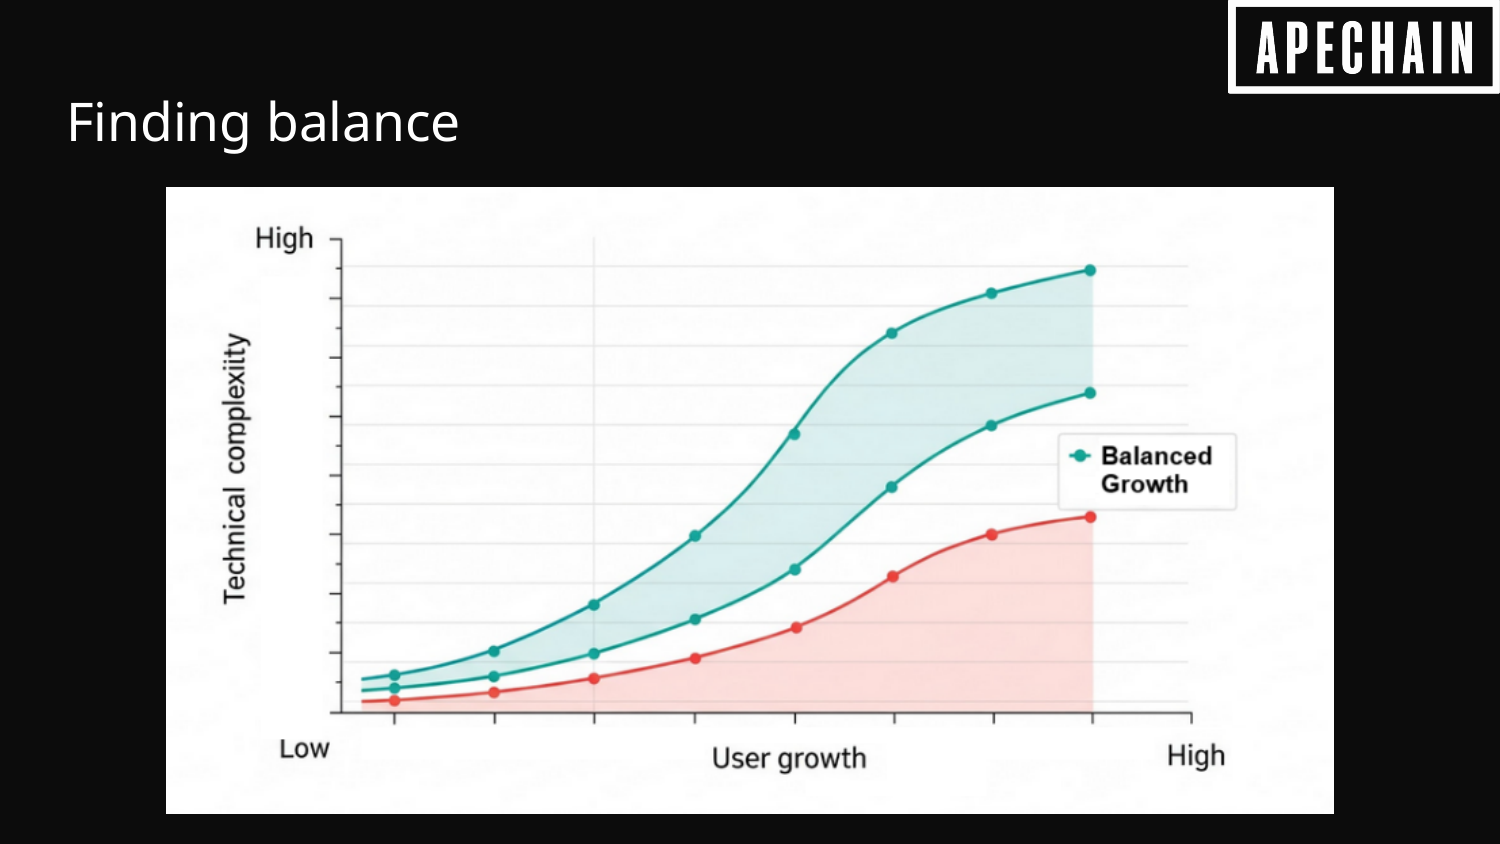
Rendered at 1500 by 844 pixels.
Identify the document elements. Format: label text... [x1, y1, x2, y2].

picture [1228, 0, 1500, 94]
picture [166, 186, 1334, 815]
title Finding balance [51, 72, 1449, 167]
